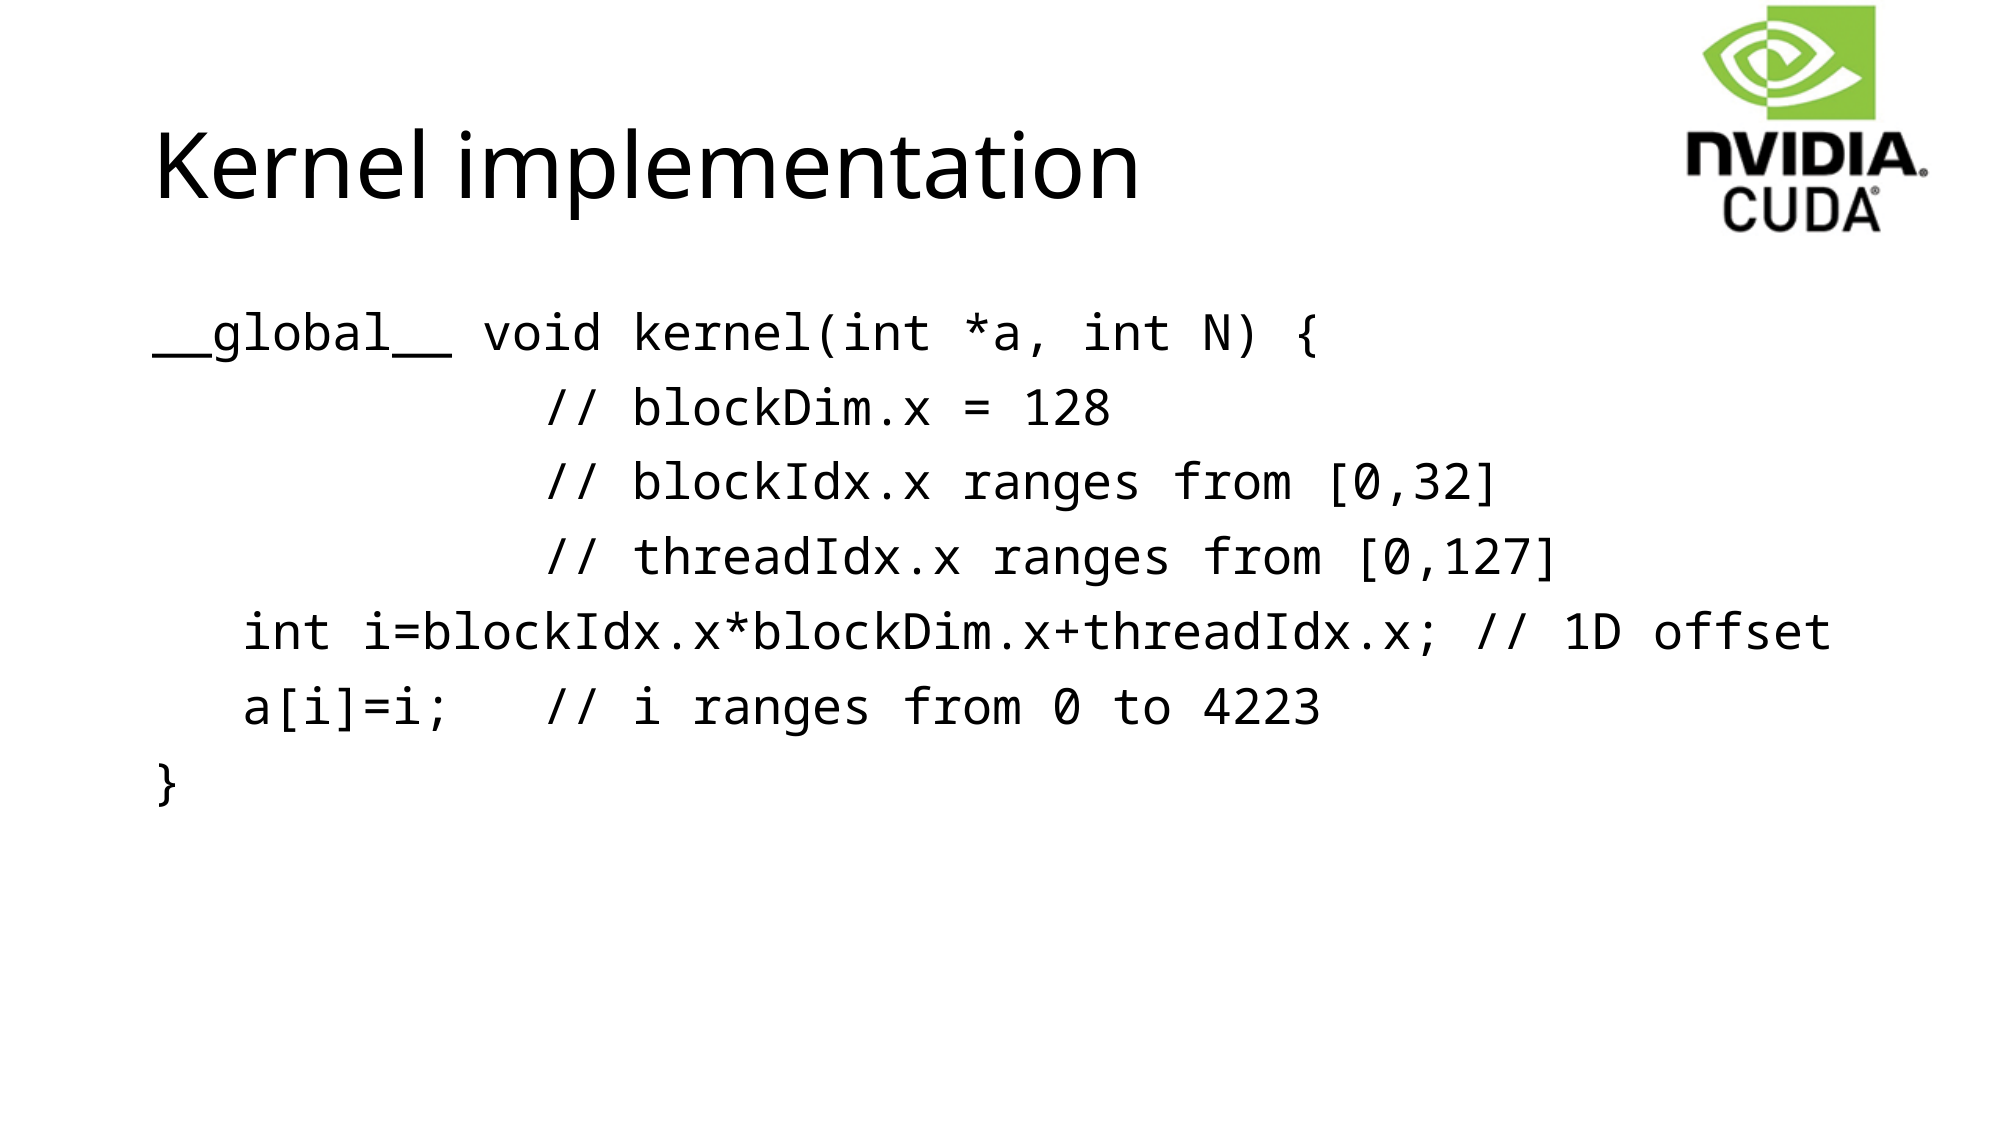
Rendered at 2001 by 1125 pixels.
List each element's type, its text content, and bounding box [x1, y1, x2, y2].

picture [1607, 0, 2000, 236]
list __global__ void kernel(int *a, int N) { // blockDim.x = 128 // blockIdx.x ranges from [0,32] // threadIdx.x ranges from [0,127] int i=blockIdx.x*blockDim.x+threadIdx.x; // 1D offset a[i]=i; // i ranges from 0 to 4223 } [137, 299, 1863, 1014]
title Kernel implementation [137, 59, 1863, 278]
